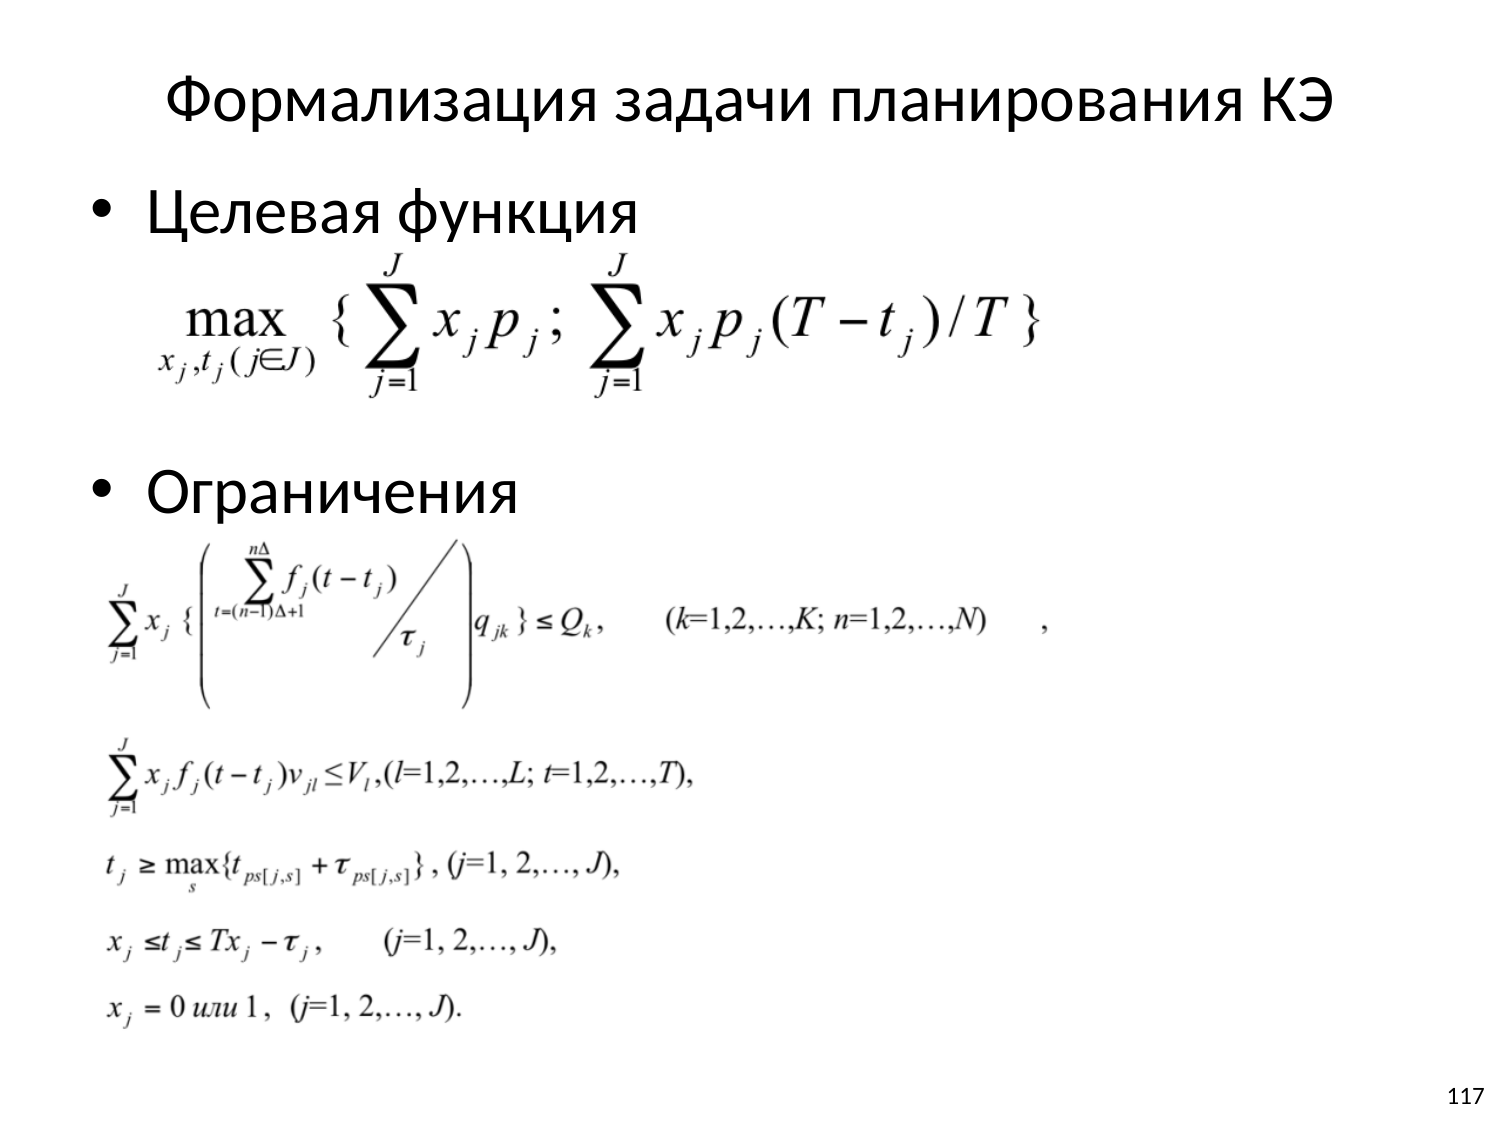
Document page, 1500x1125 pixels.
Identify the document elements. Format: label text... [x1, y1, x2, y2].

title Формализация задачи планирования КЭ [0, 45, 1500, 144]
picture [102, 532, 1304, 1056]
slide_number 117 [1149, 1065, 1500, 1125]
list Целевая функция Ограничения [75, 159, 1425, 902]
picture [149, 241, 1199, 448]
